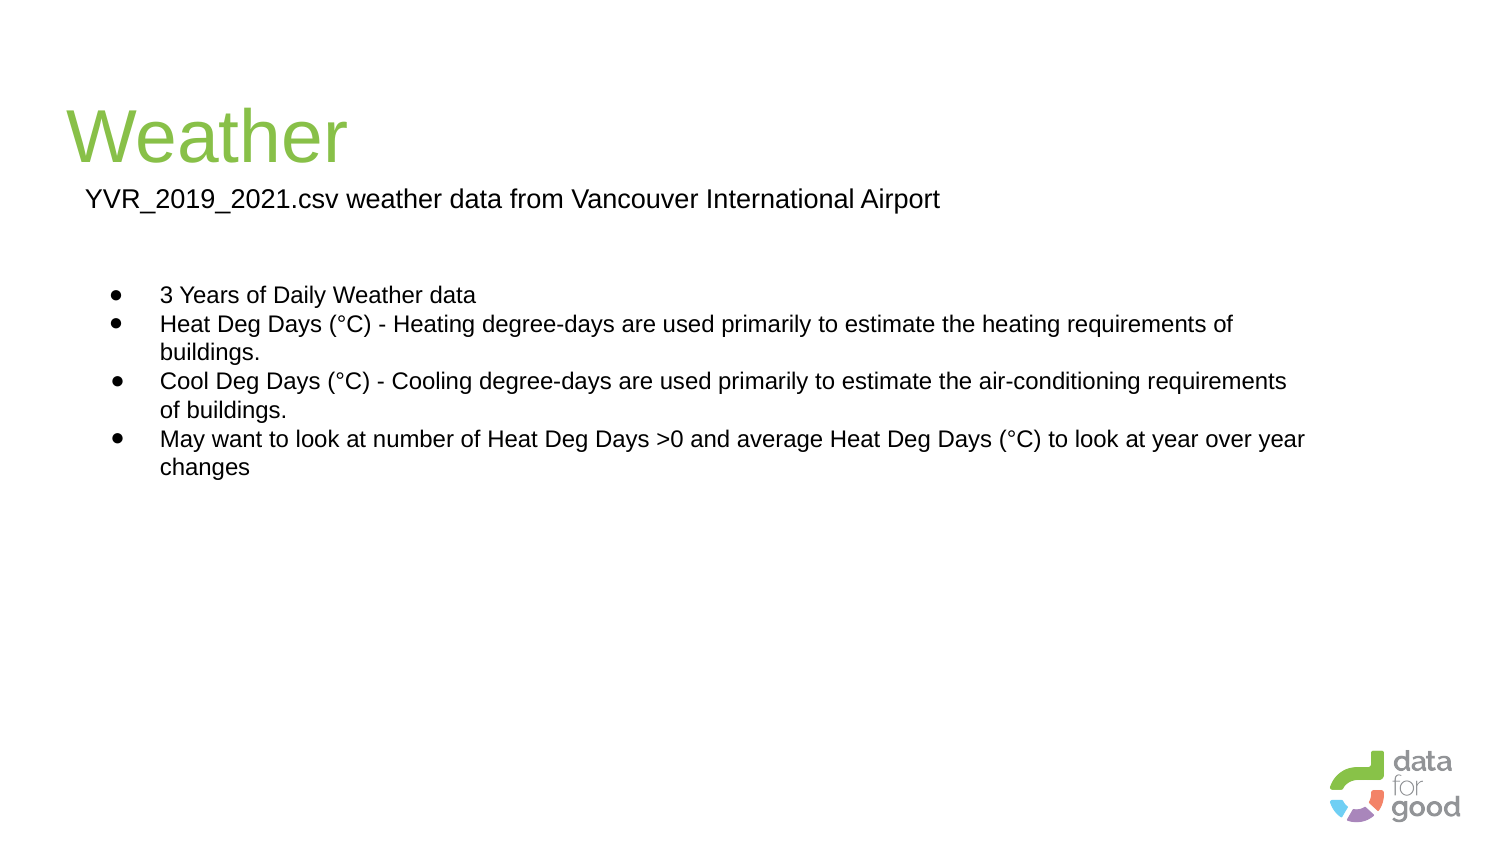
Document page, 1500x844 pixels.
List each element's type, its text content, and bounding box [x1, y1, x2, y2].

title Weather [51, 72, 1449, 167]
text_box YVR_2019_2021.csv weather data from Vancouver International Airport 3 Years of Daily Weather data Heat Deg Days (°C) - Heating degree-days are used primarily to estimate the heating requirements of buildings. Cool Deg Days (°C) - Cooling degree-days are used primarily to estimate the air-conditioning requirements of buildings. May want to look at number of Heat Deg Days >0 and average Heat Deg Days (°C) to look at year over year changes [69, 166, 1328, 561]
picture [1314, 706, 1476, 844]
